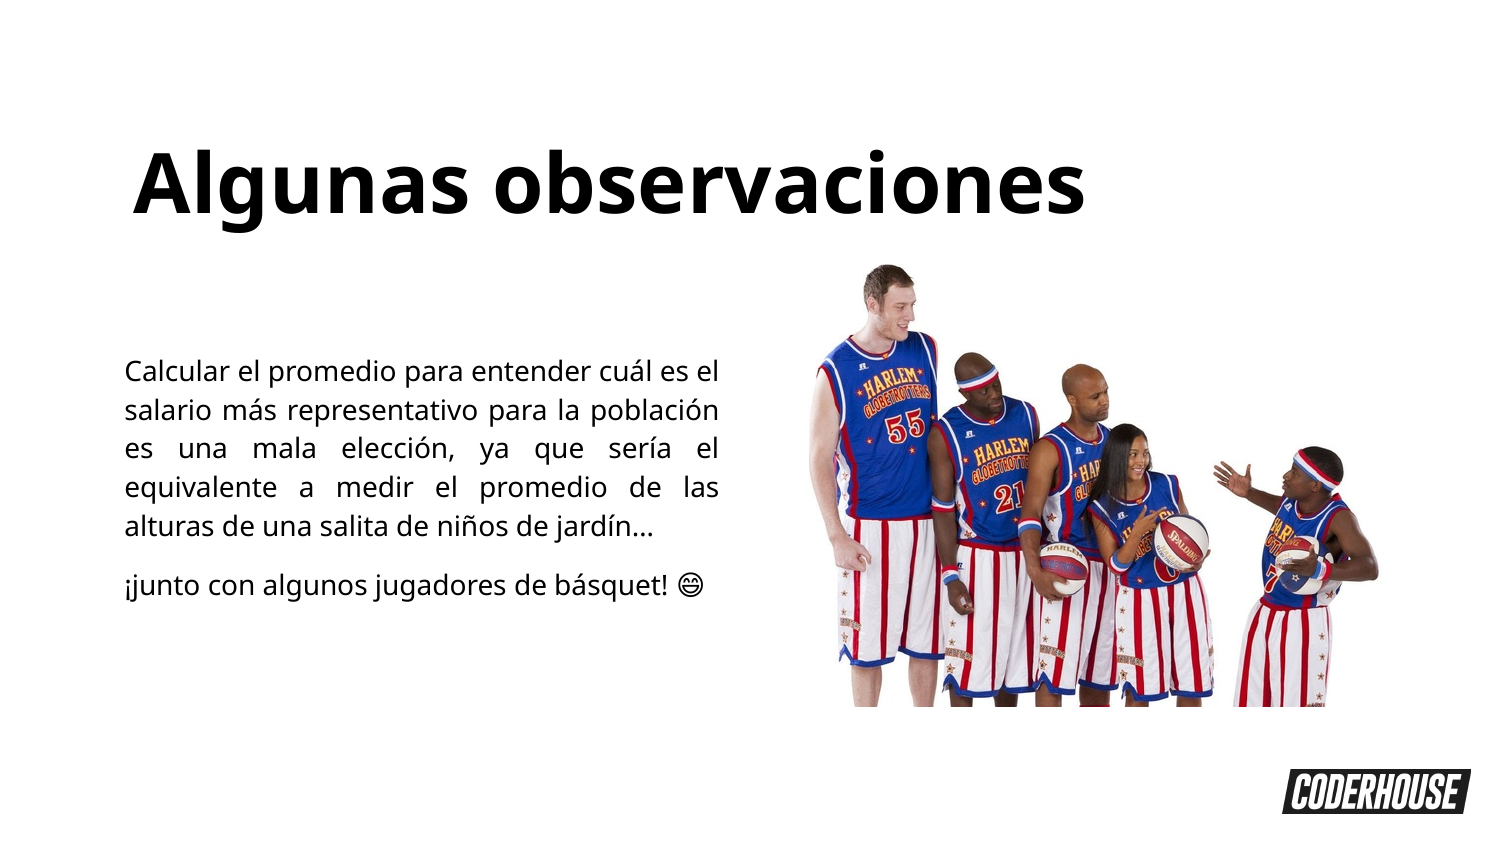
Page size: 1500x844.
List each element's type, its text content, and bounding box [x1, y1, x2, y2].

picture [1281, 769, 1471, 814]
text_box Algunas observaciones [118, 126, 1365, 290]
picture [800, 256, 1386, 707]
text_box Calcular el promedio para entender cuál es el salario más representativo para la población es una mala elección, ya que sería el equivalente a medir el promedio de las alturas de una salita de niños de jardín… ¡junto con algunos jugadores de básquet! 😄 [109, 333, 736, 736]
